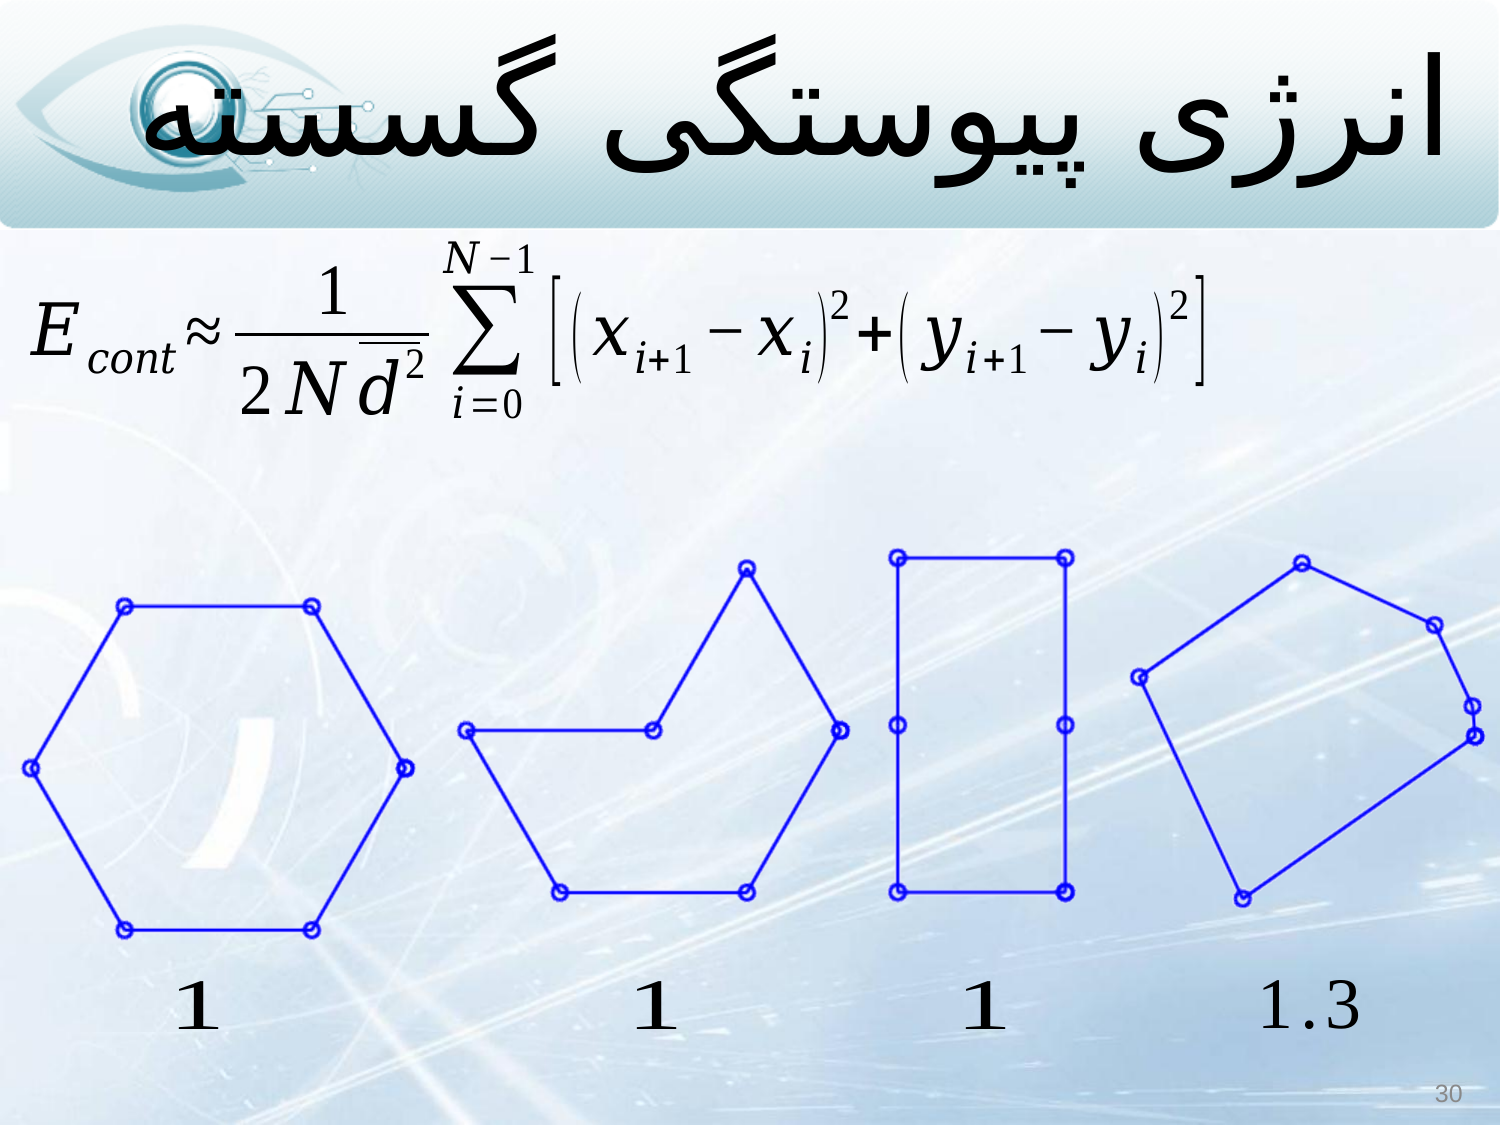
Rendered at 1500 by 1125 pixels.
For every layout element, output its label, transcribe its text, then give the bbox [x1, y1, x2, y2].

title انرژی پیوستگی گسسته [0, 7, 1500, 195]
picture [0, 230, 1500, 1125]
slide_number 30 [1127, 1062, 1478, 1123]
